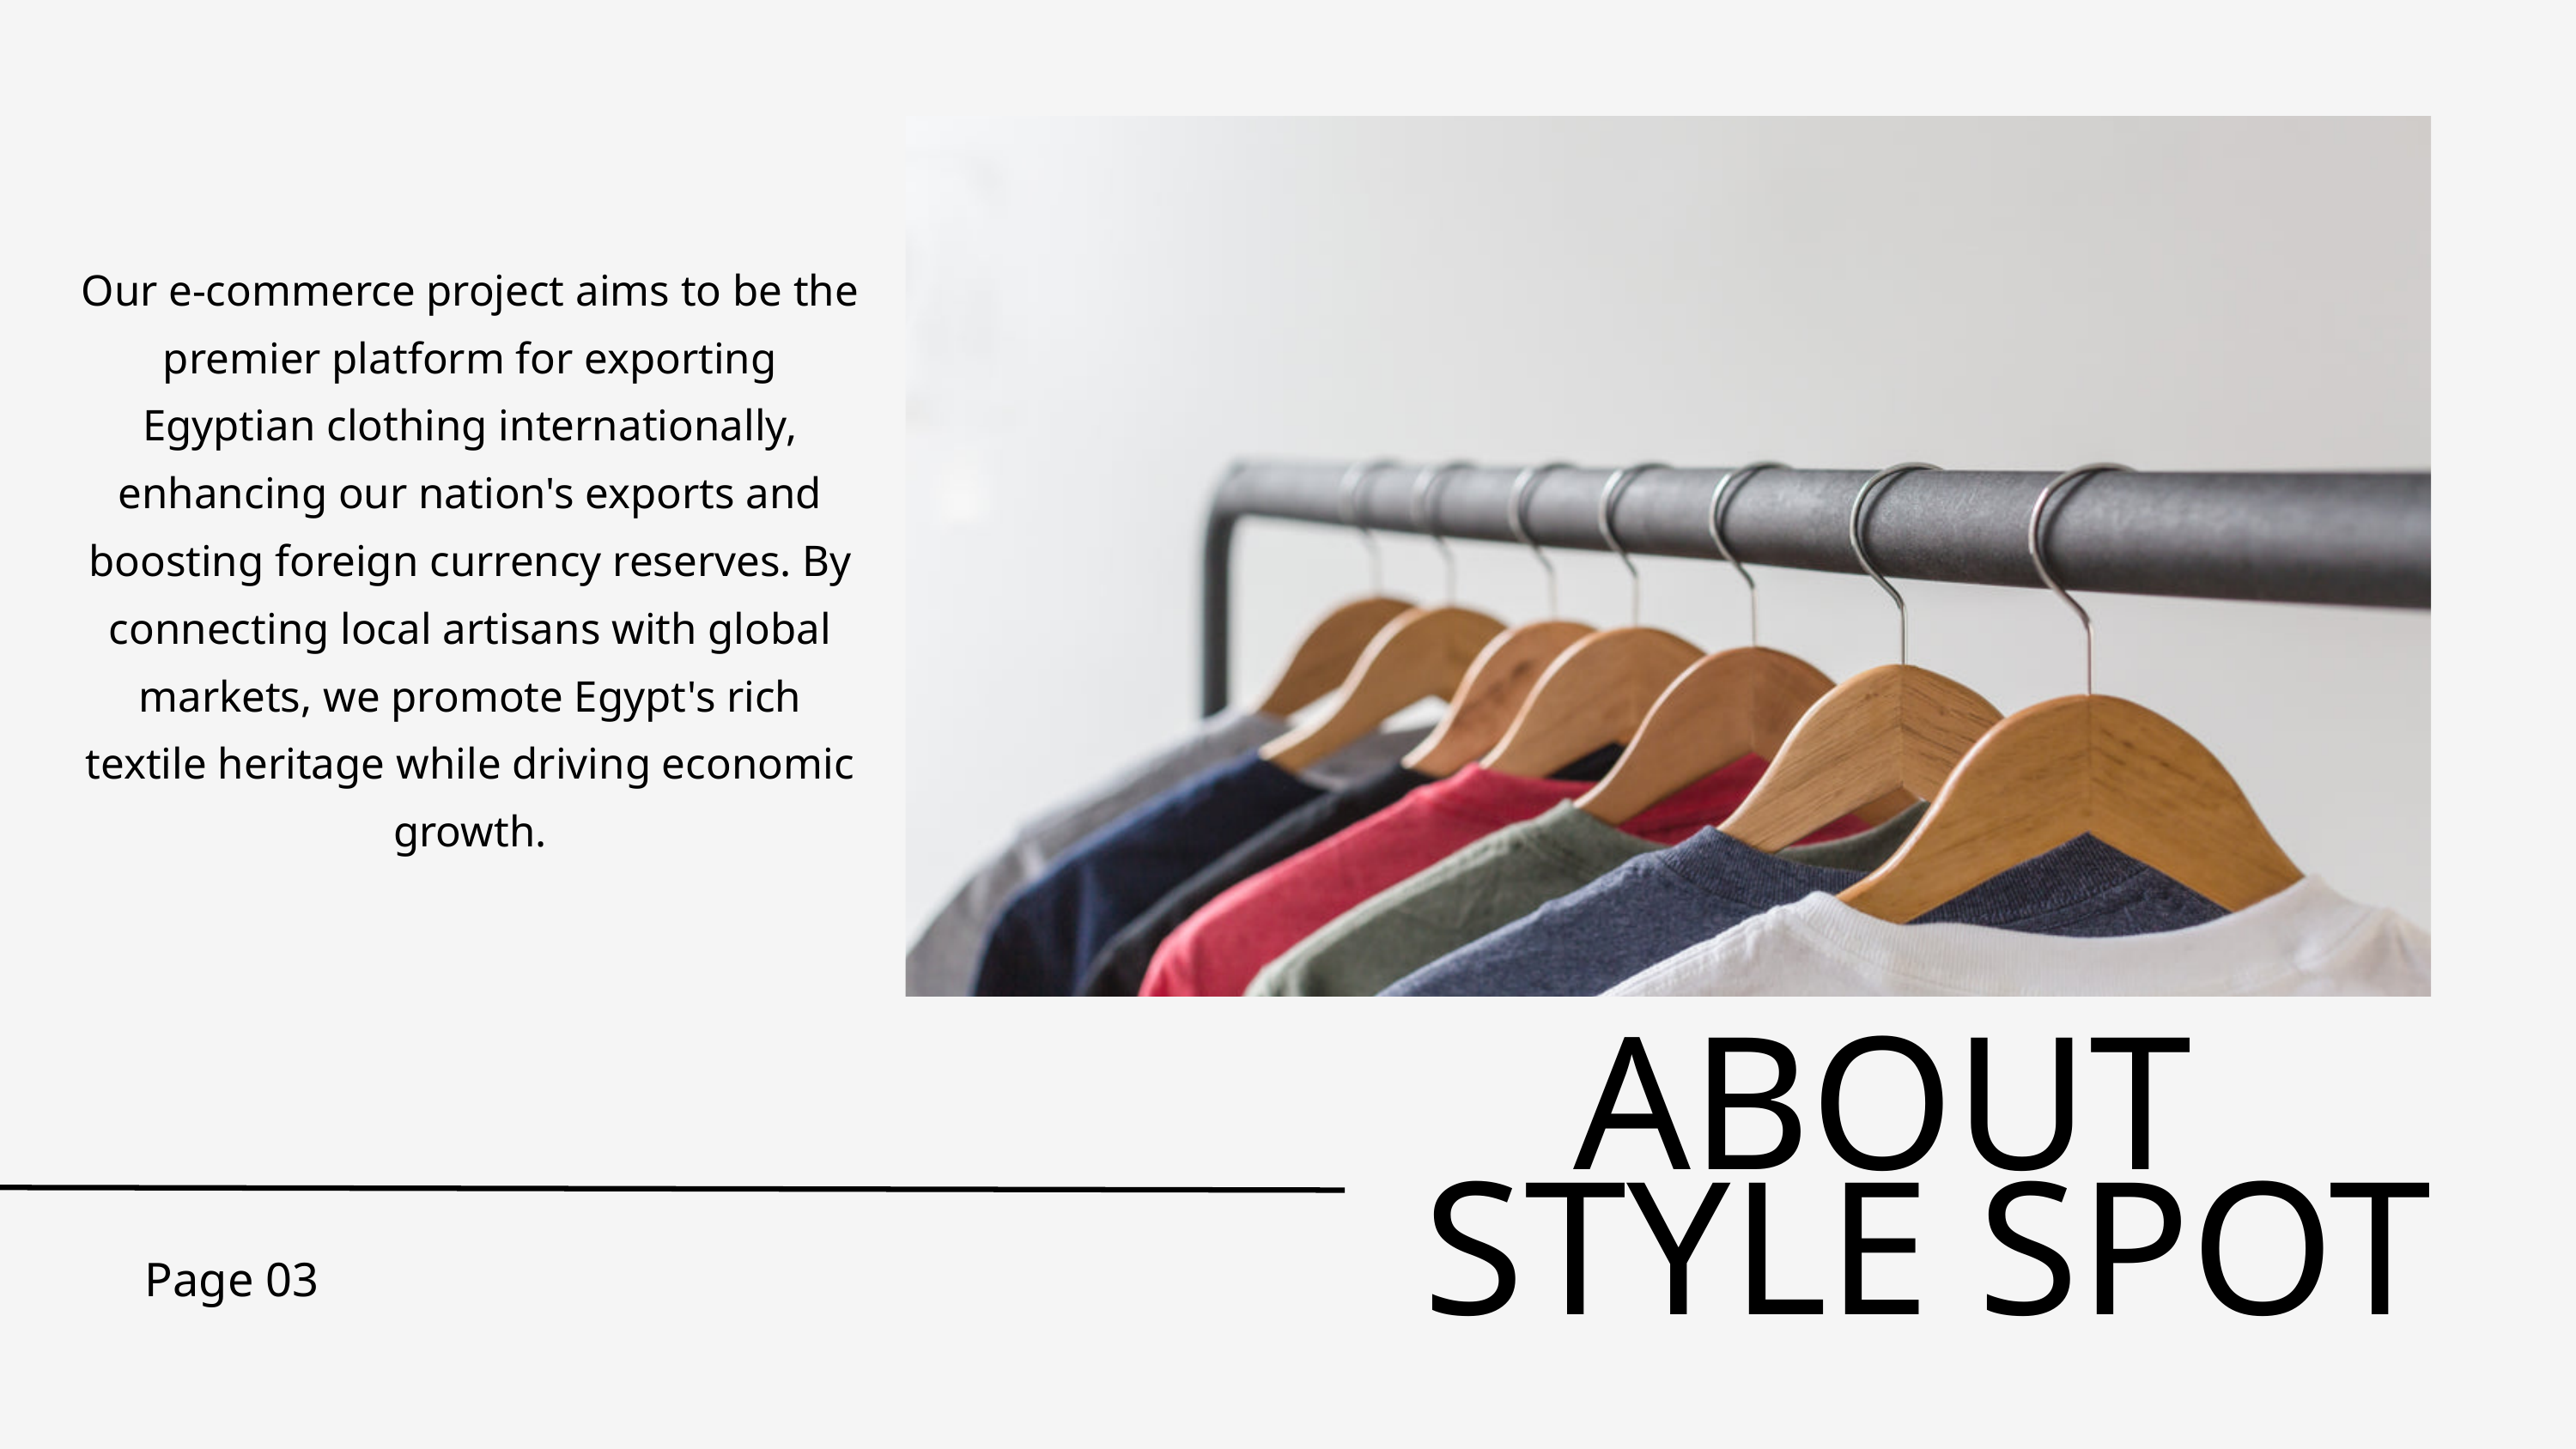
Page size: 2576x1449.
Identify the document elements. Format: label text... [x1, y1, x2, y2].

text_box Our e-commerce project aims to be the premier platform for exporting Egyptian clothing internationally, enhancing our nation's exports and boosting foreign currency reserves. By connecting local artisans with global markets, we promote Egypt's rich textile heritage while driving economic growth. [74, 246, 866, 850]
text_box Page 03 [144, 1240, 402, 1304]
text_box ABOUT STYLE SPOT [835, 962, 2432, 1395]
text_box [905, 116, 2432, 997]
